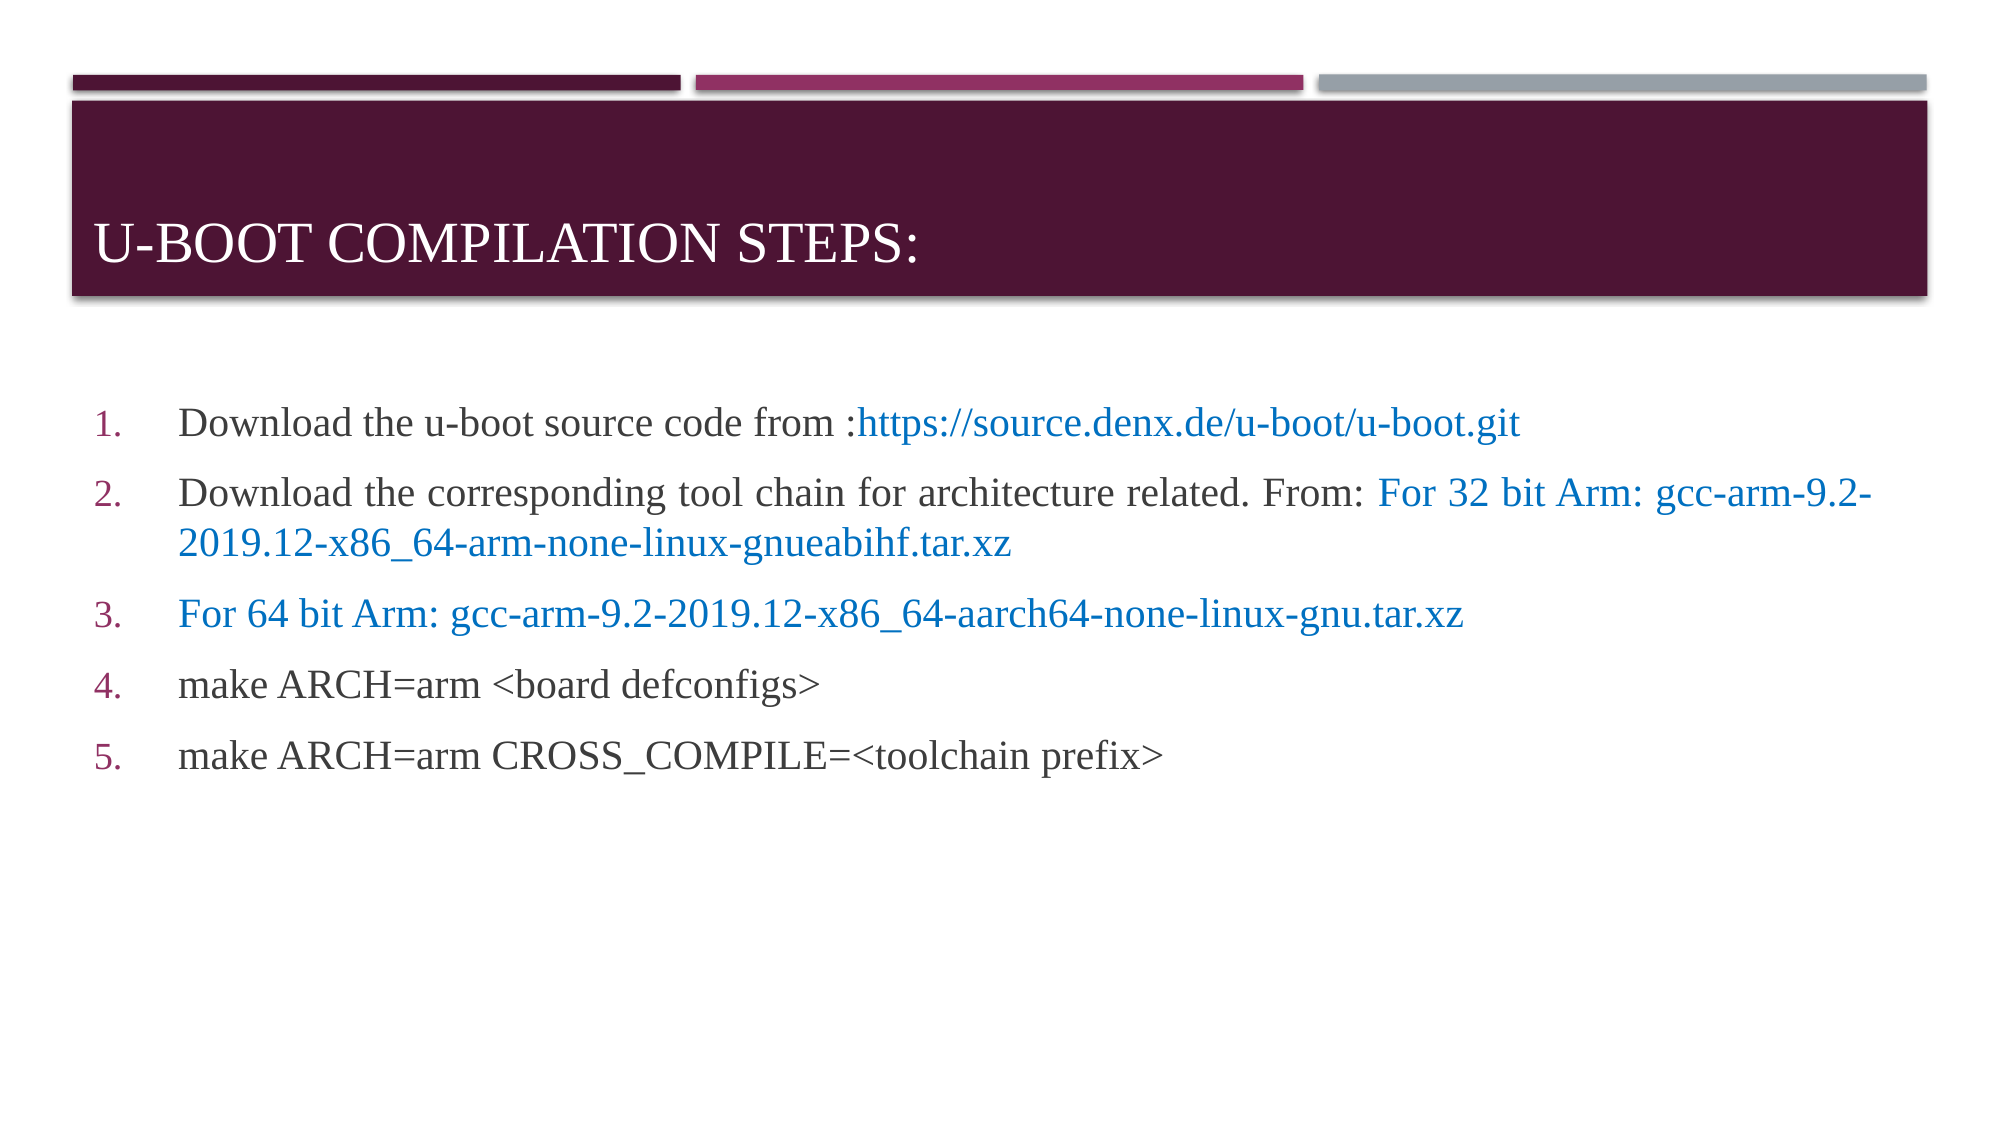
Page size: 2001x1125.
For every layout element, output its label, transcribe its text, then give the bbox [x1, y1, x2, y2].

title U-BOOT compilation steps: [78, 172, 1905, 282]
list Download the u-boot source code from :https://source.denx.de/u-boot/u-boot.git Download the corresponding tool chain for architecture related. From: For 32 bit Arm: gcc-arm-9.2-2019.12-x86_64-arm-none-linux-gnueabihf.tar.xz For 64 bit Arm: gcc-arm-9.2-2019.12-x86_64-aarch64-none-linux-gnu.tar.xz make ARCH=arm <board defconfigs> make ARCH=arm CROSS_COMPILE=<toolchain prefix> [78, 314, 1888, 858]
